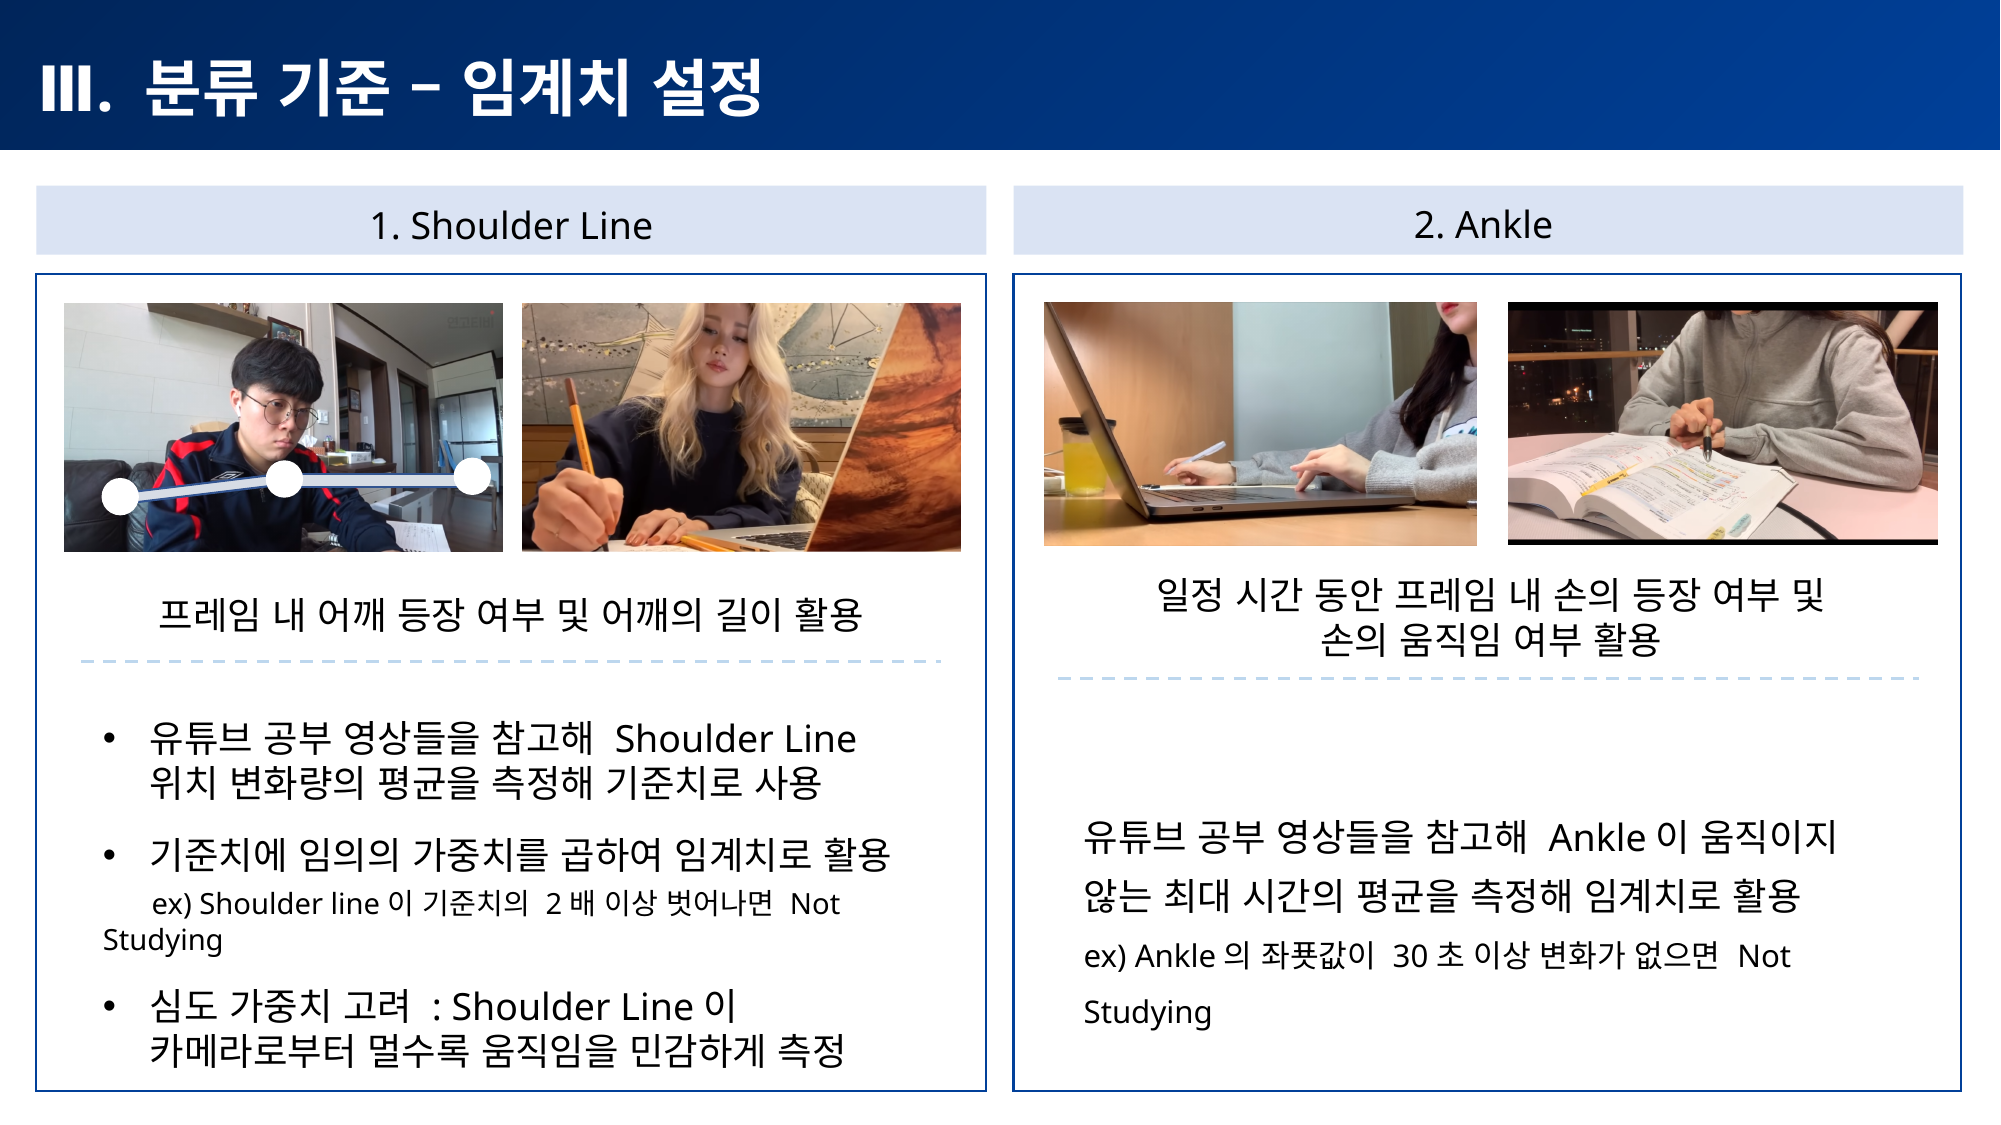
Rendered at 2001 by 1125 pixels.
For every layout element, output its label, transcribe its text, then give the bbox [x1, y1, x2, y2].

text_box [0, 0, 2000, 151]
text_box Ⅲ. 분류 기준 – 임계치 설정 [22, 41, 1435, 132]
text_box [35, 273, 987, 1092]
picture [1044, 302, 1477, 546]
text_box [1012, 273, 1962, 1092]
text_box 유튜브 공부 영상들을 참고해 Ankle이 움직이지 않는 최대 시간의 평균을 측정해 임계치로 활용 ex) Ankle의 좌푯값이 30초 이상 변화가 없으면 Not Studying [1068, 793, 1914, 1038]
text_box 일정 시간 동안 프레임 내 손의 등장 여부 및 손의 움직임 여부 활용 [1110, 564, 1873, 670]
picture [1508, 302, 1938, 545]
picture [64, 303, 503, 552]
text_box 유튜브 공부 영상들을 참고해 Shoulder Line 위치 변화량의 평균을 측정해 기준치로 사용 기준치에 임의의 가중치를 곱하여 임계치로 활용 ex) Shoulder line이 기준치의 2배 이상 벗어나면 Not Studying 심도 가중치 고려 : Shoulder Line이 카메라로부터 멀수록 움직임을 민감하게 측정 [88, 663, 949, 1081]
picture [522, 303, 961, 552]
text_box 프레임 내 어깨 등장 여부 및 어깨의 길이 활용 [130, 584, 893, 645]
text_box 1. Shoulder Line [36, 185, 987, 255]
text_box 2. Ankle [1013, 185, 1964, 255]
